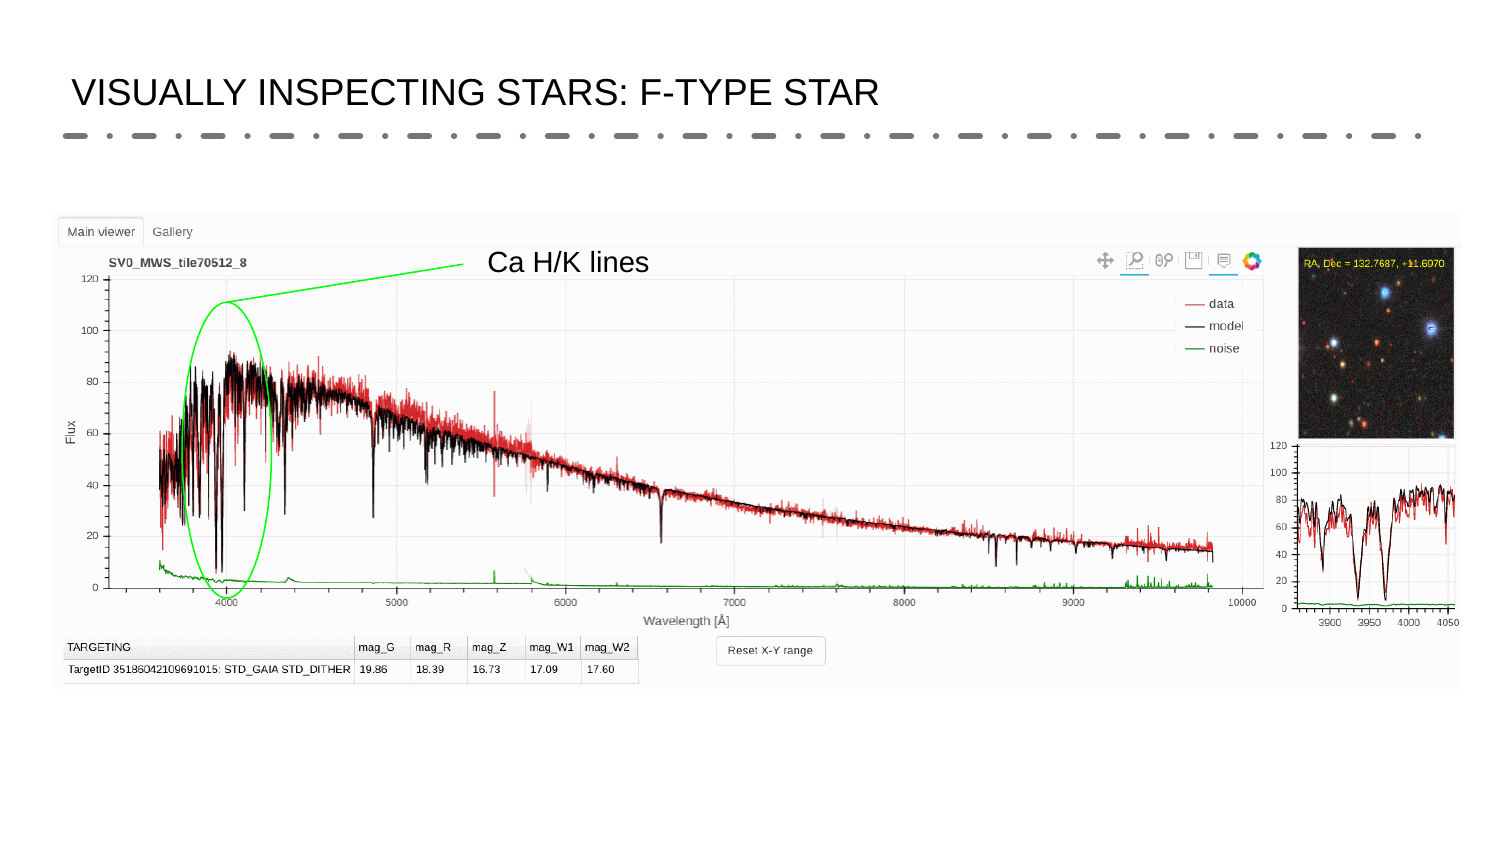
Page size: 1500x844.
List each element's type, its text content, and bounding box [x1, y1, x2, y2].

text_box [226, 263, 464, 303]
title VISUALLY INSPECTING STARS: F-TYPE STAR [65, 62, 1435, 126]
picture [51, 211, 1463, 689]
